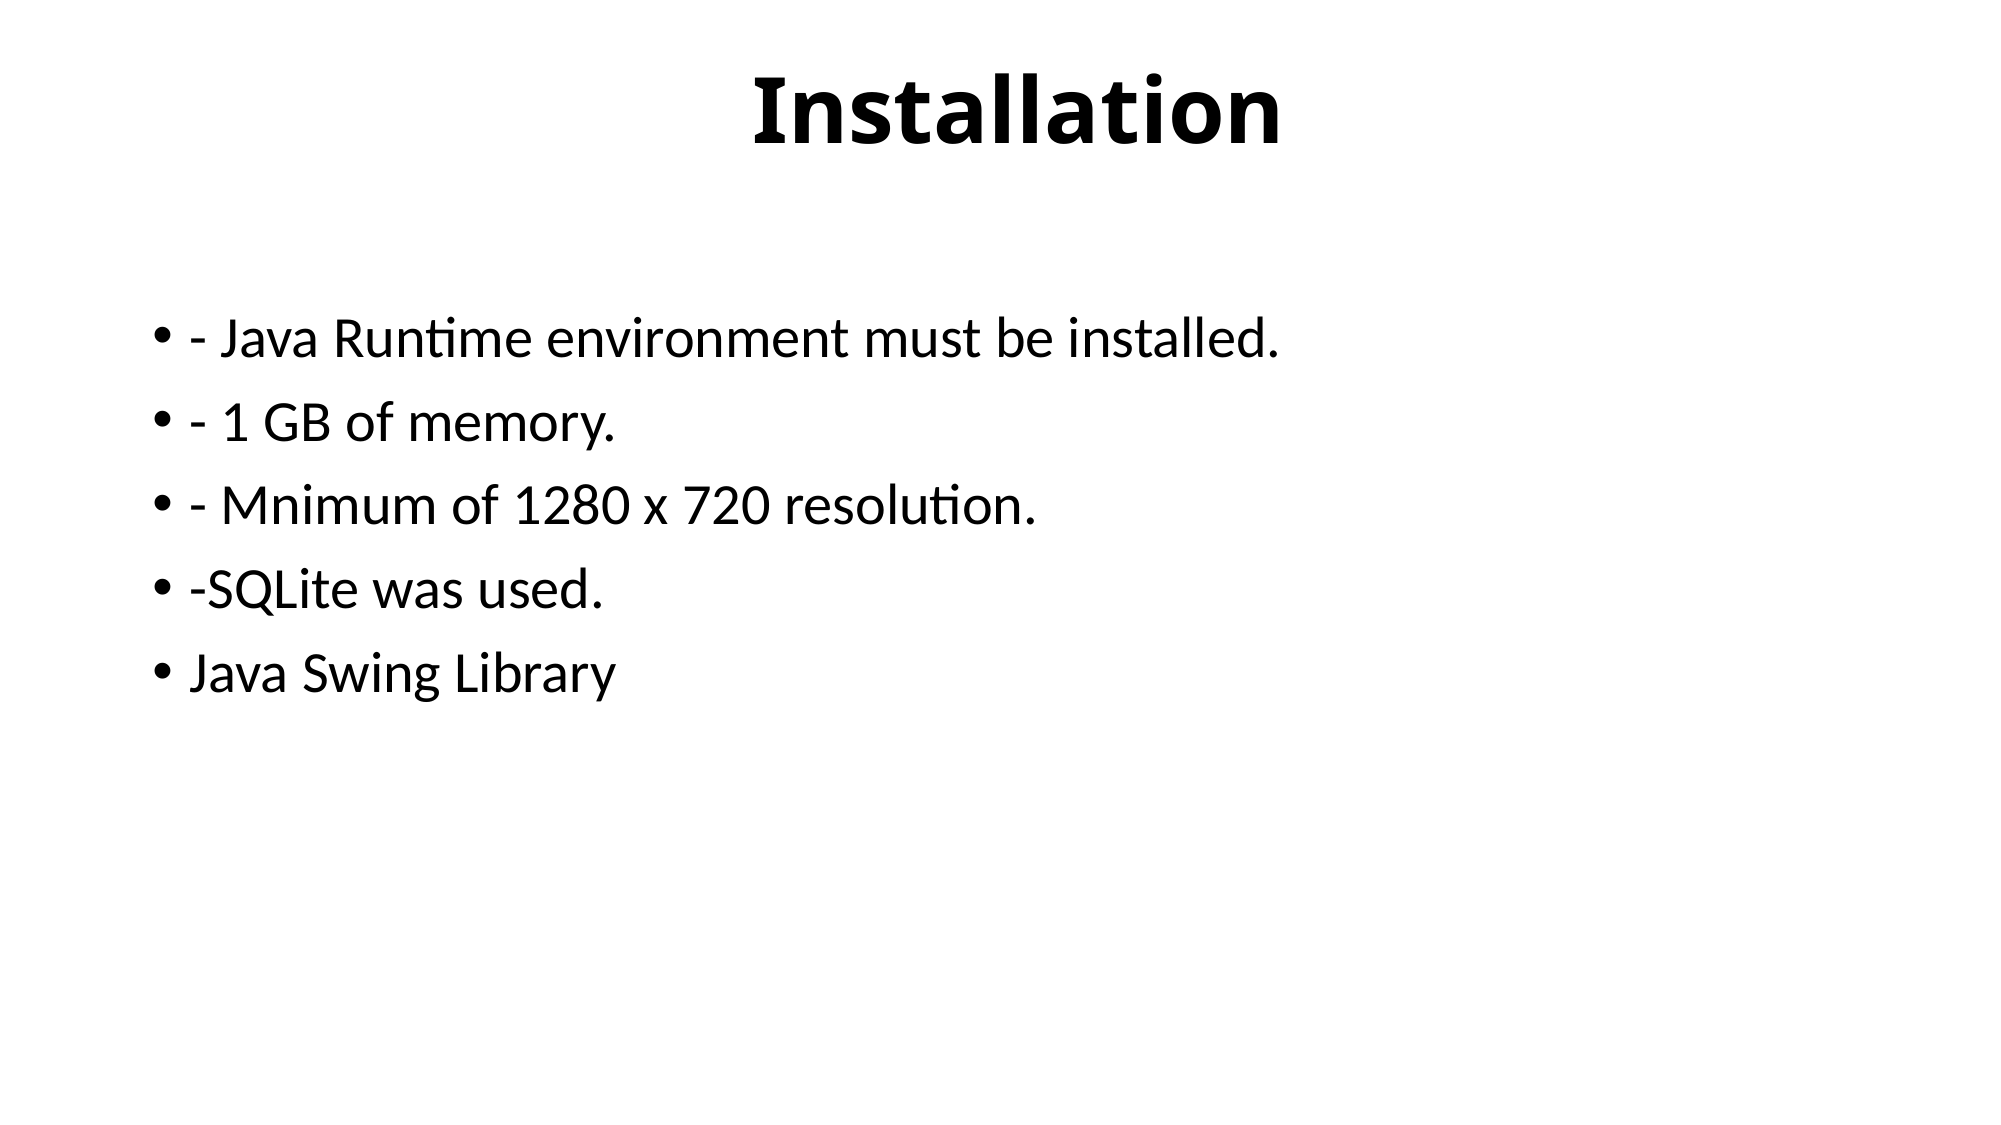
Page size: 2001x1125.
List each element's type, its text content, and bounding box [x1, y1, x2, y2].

list - Java Runtime environment must be installed. - 1 GB of memory. - Mnimum of 1280 x 720 resolution. -SQLite was used. Java Swing Library [137, 299, 1863, 1014]
title Installation [137, 59, 1863, 278]
